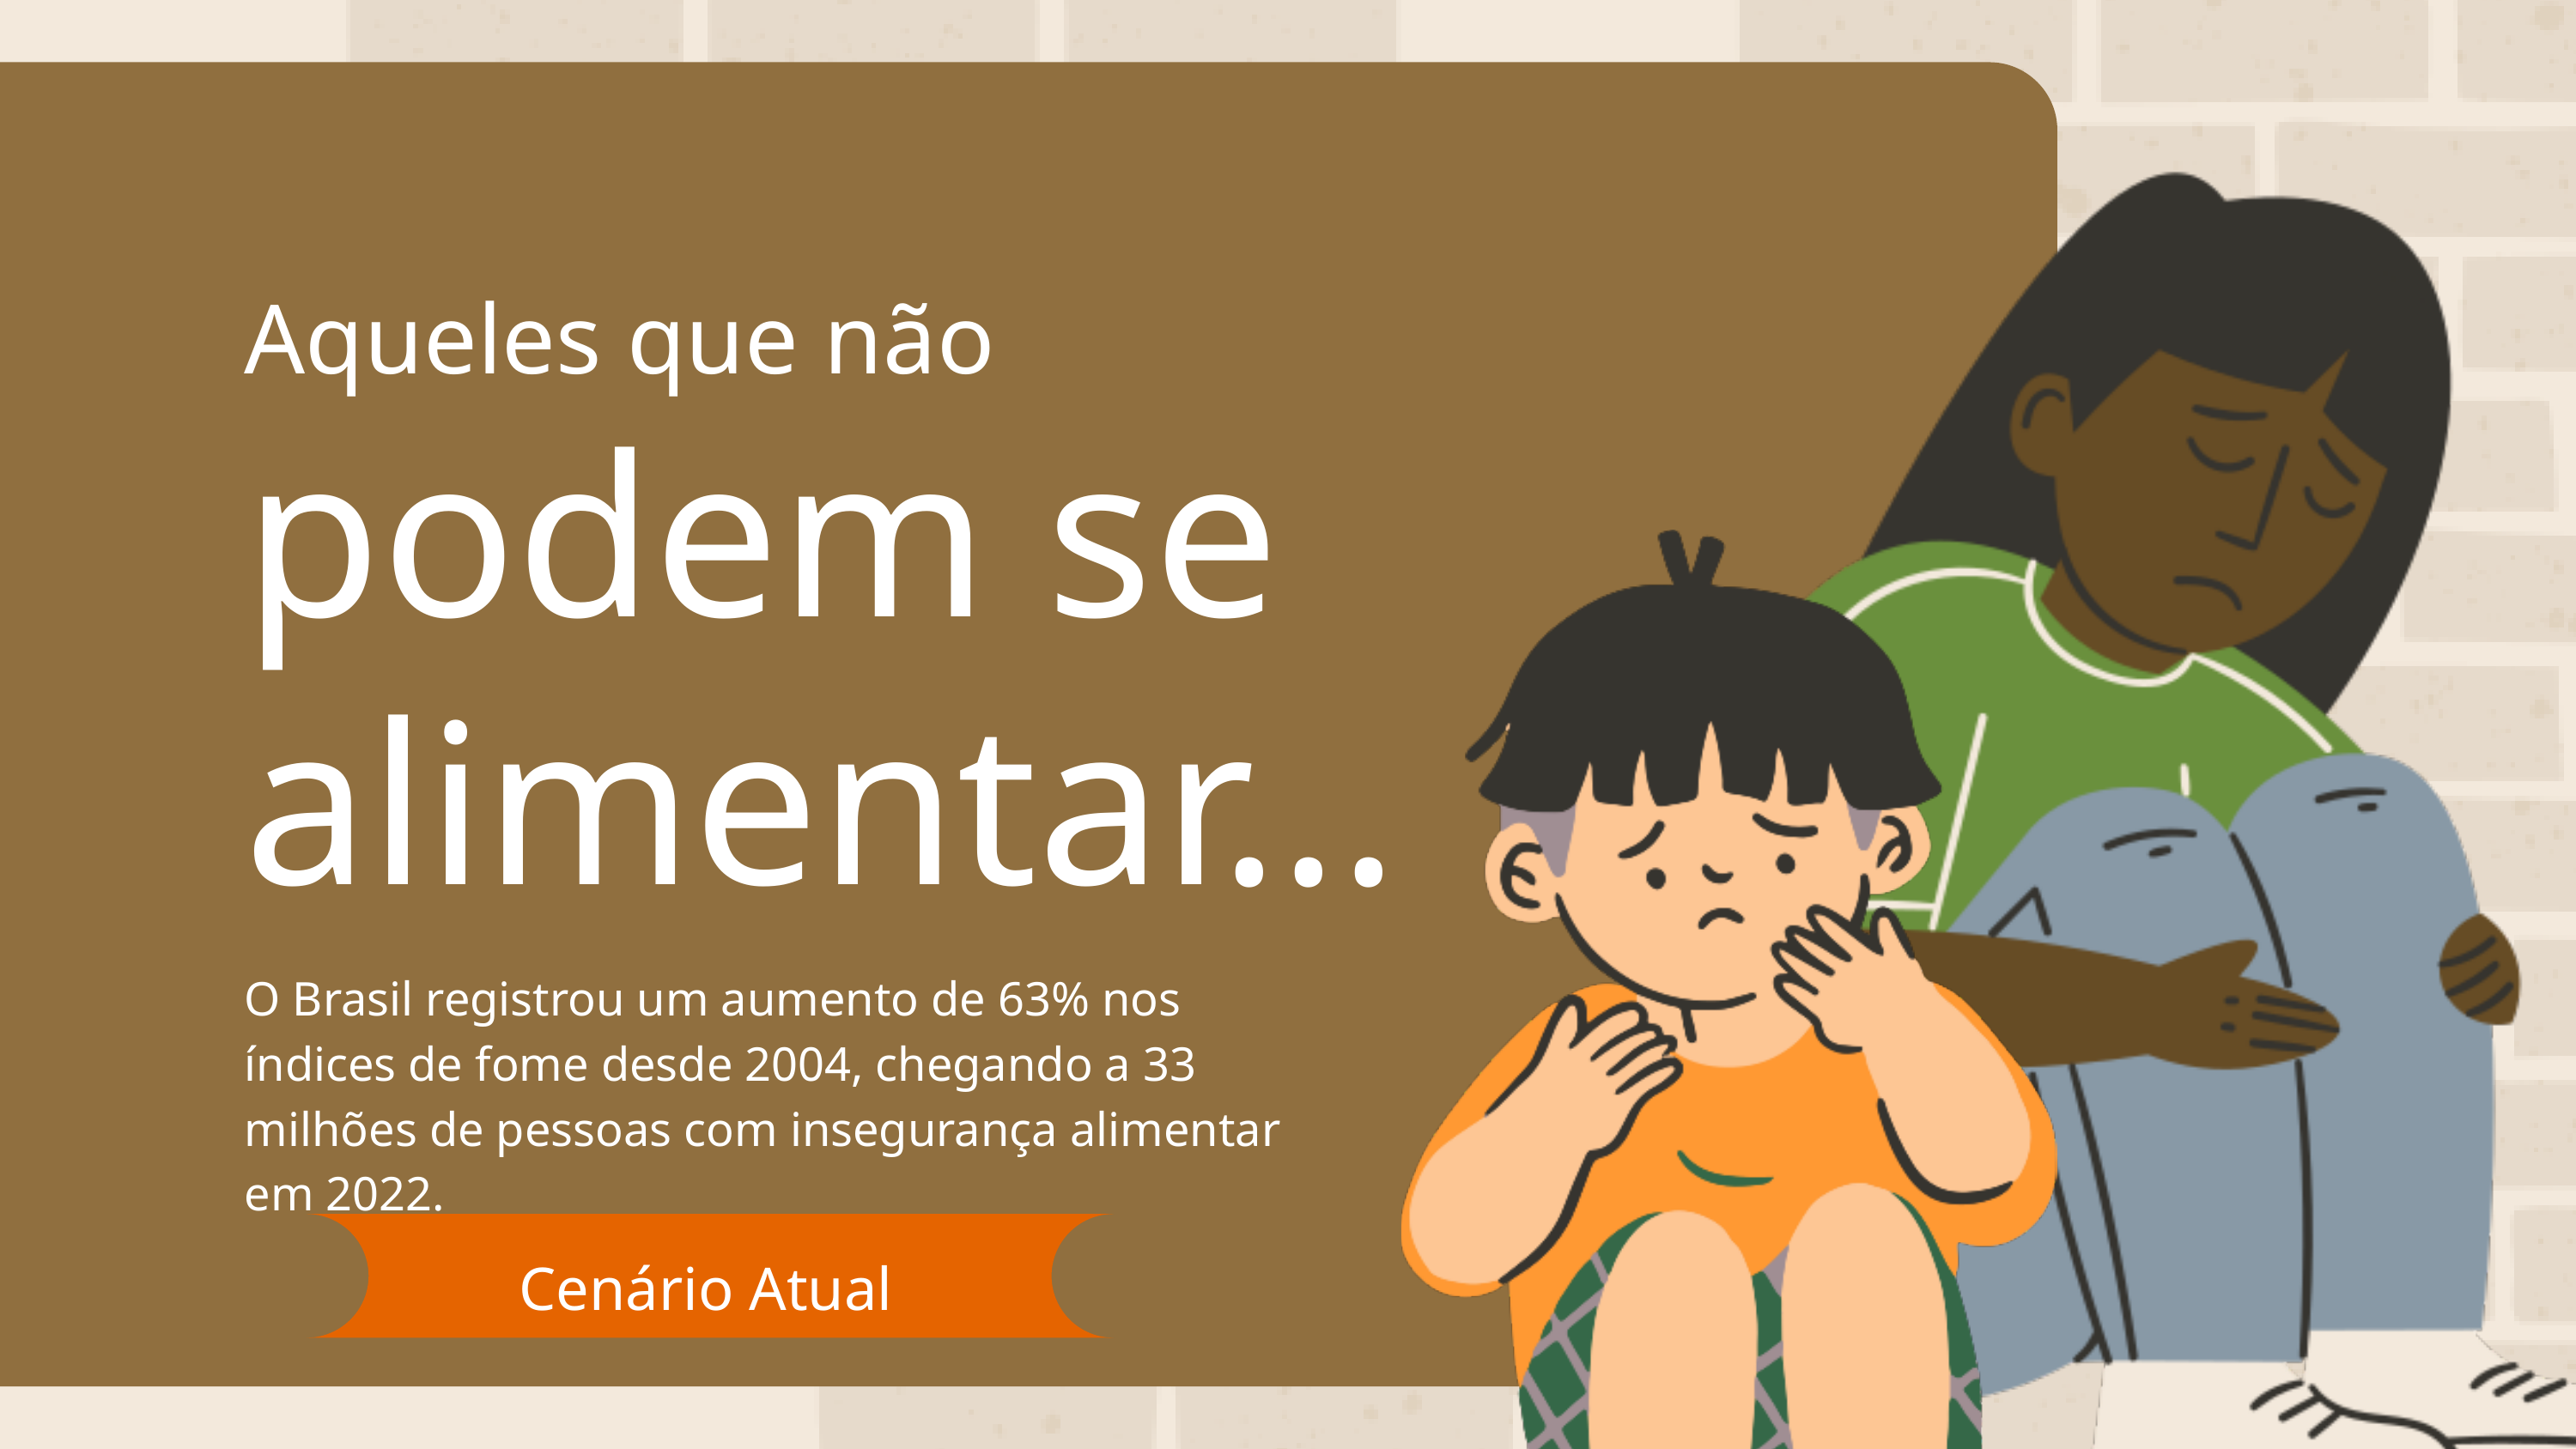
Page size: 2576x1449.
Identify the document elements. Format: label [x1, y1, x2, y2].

text_box [244, 1213, 1176, 1338]
text_box [0, 0, 2576, 1449]
text_box [0, 62, 2058, 1387]
